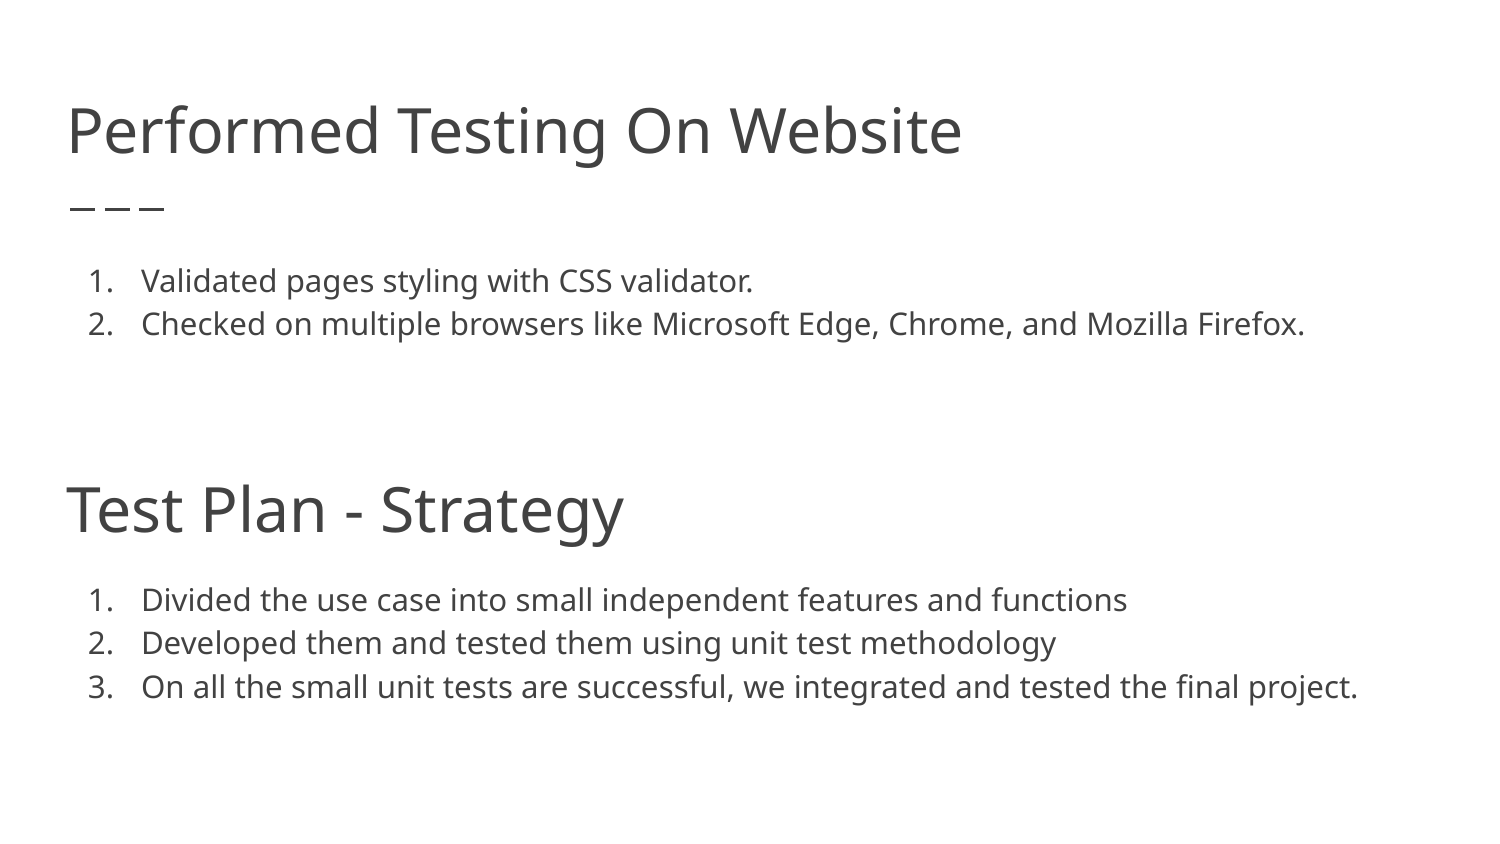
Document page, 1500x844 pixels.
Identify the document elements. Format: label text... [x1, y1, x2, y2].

title Performed Testing On Website [51, 61, 1449, 182]
title Test Plan - Strategy [51, 439, 1449, 560]
list Validated pages styling with CSS validator. Checked on multiple browsers like Microsoft Edge, Chrome, and Mozilla Firefox. [51, 240, 1449, 439]
list ​Divided the use case into small independent features and functions Developed them and tested them using unit test methodology On all the small unit tests are successful, we integrated and tested the final project. [51, 560, 1449, 759]
